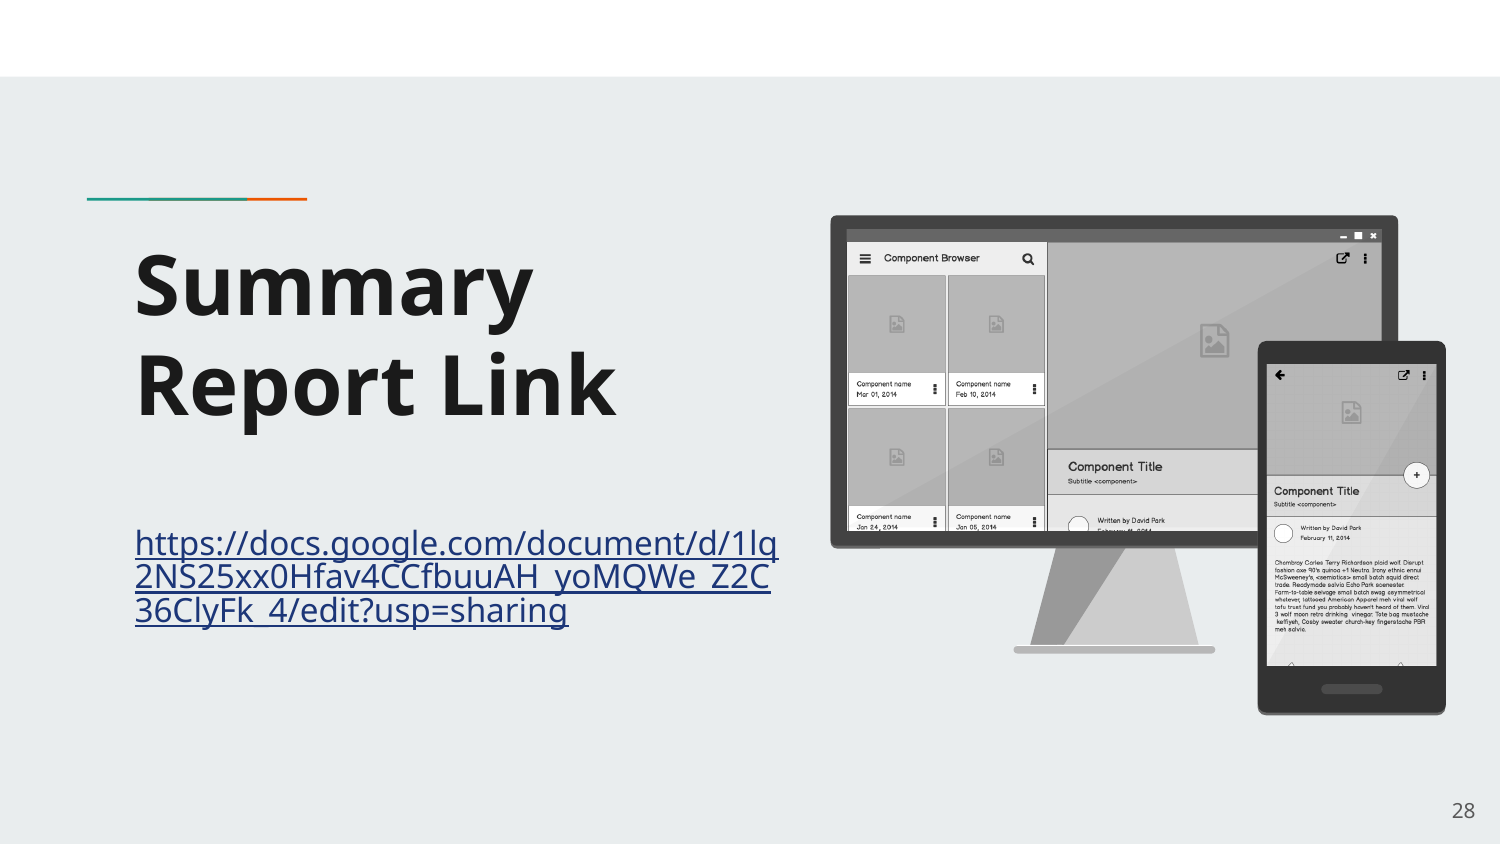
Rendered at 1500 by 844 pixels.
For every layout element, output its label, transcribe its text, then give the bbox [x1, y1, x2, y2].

picture [846, 229, 1382, 531]
subtitle https://docs.google.com/document/d/1lq2NS25xx0Hfav4CCfbuuAH_yoMQWe_Z2C36ClyFk_4/edit?usp=sharing [119, 507, 803, 689]
title Summary Report Link [119, 216, 741, 507]
slide_number ‹#› [1400, 779, 1491, 844]
picture [1266, 364, 1437, 666]
